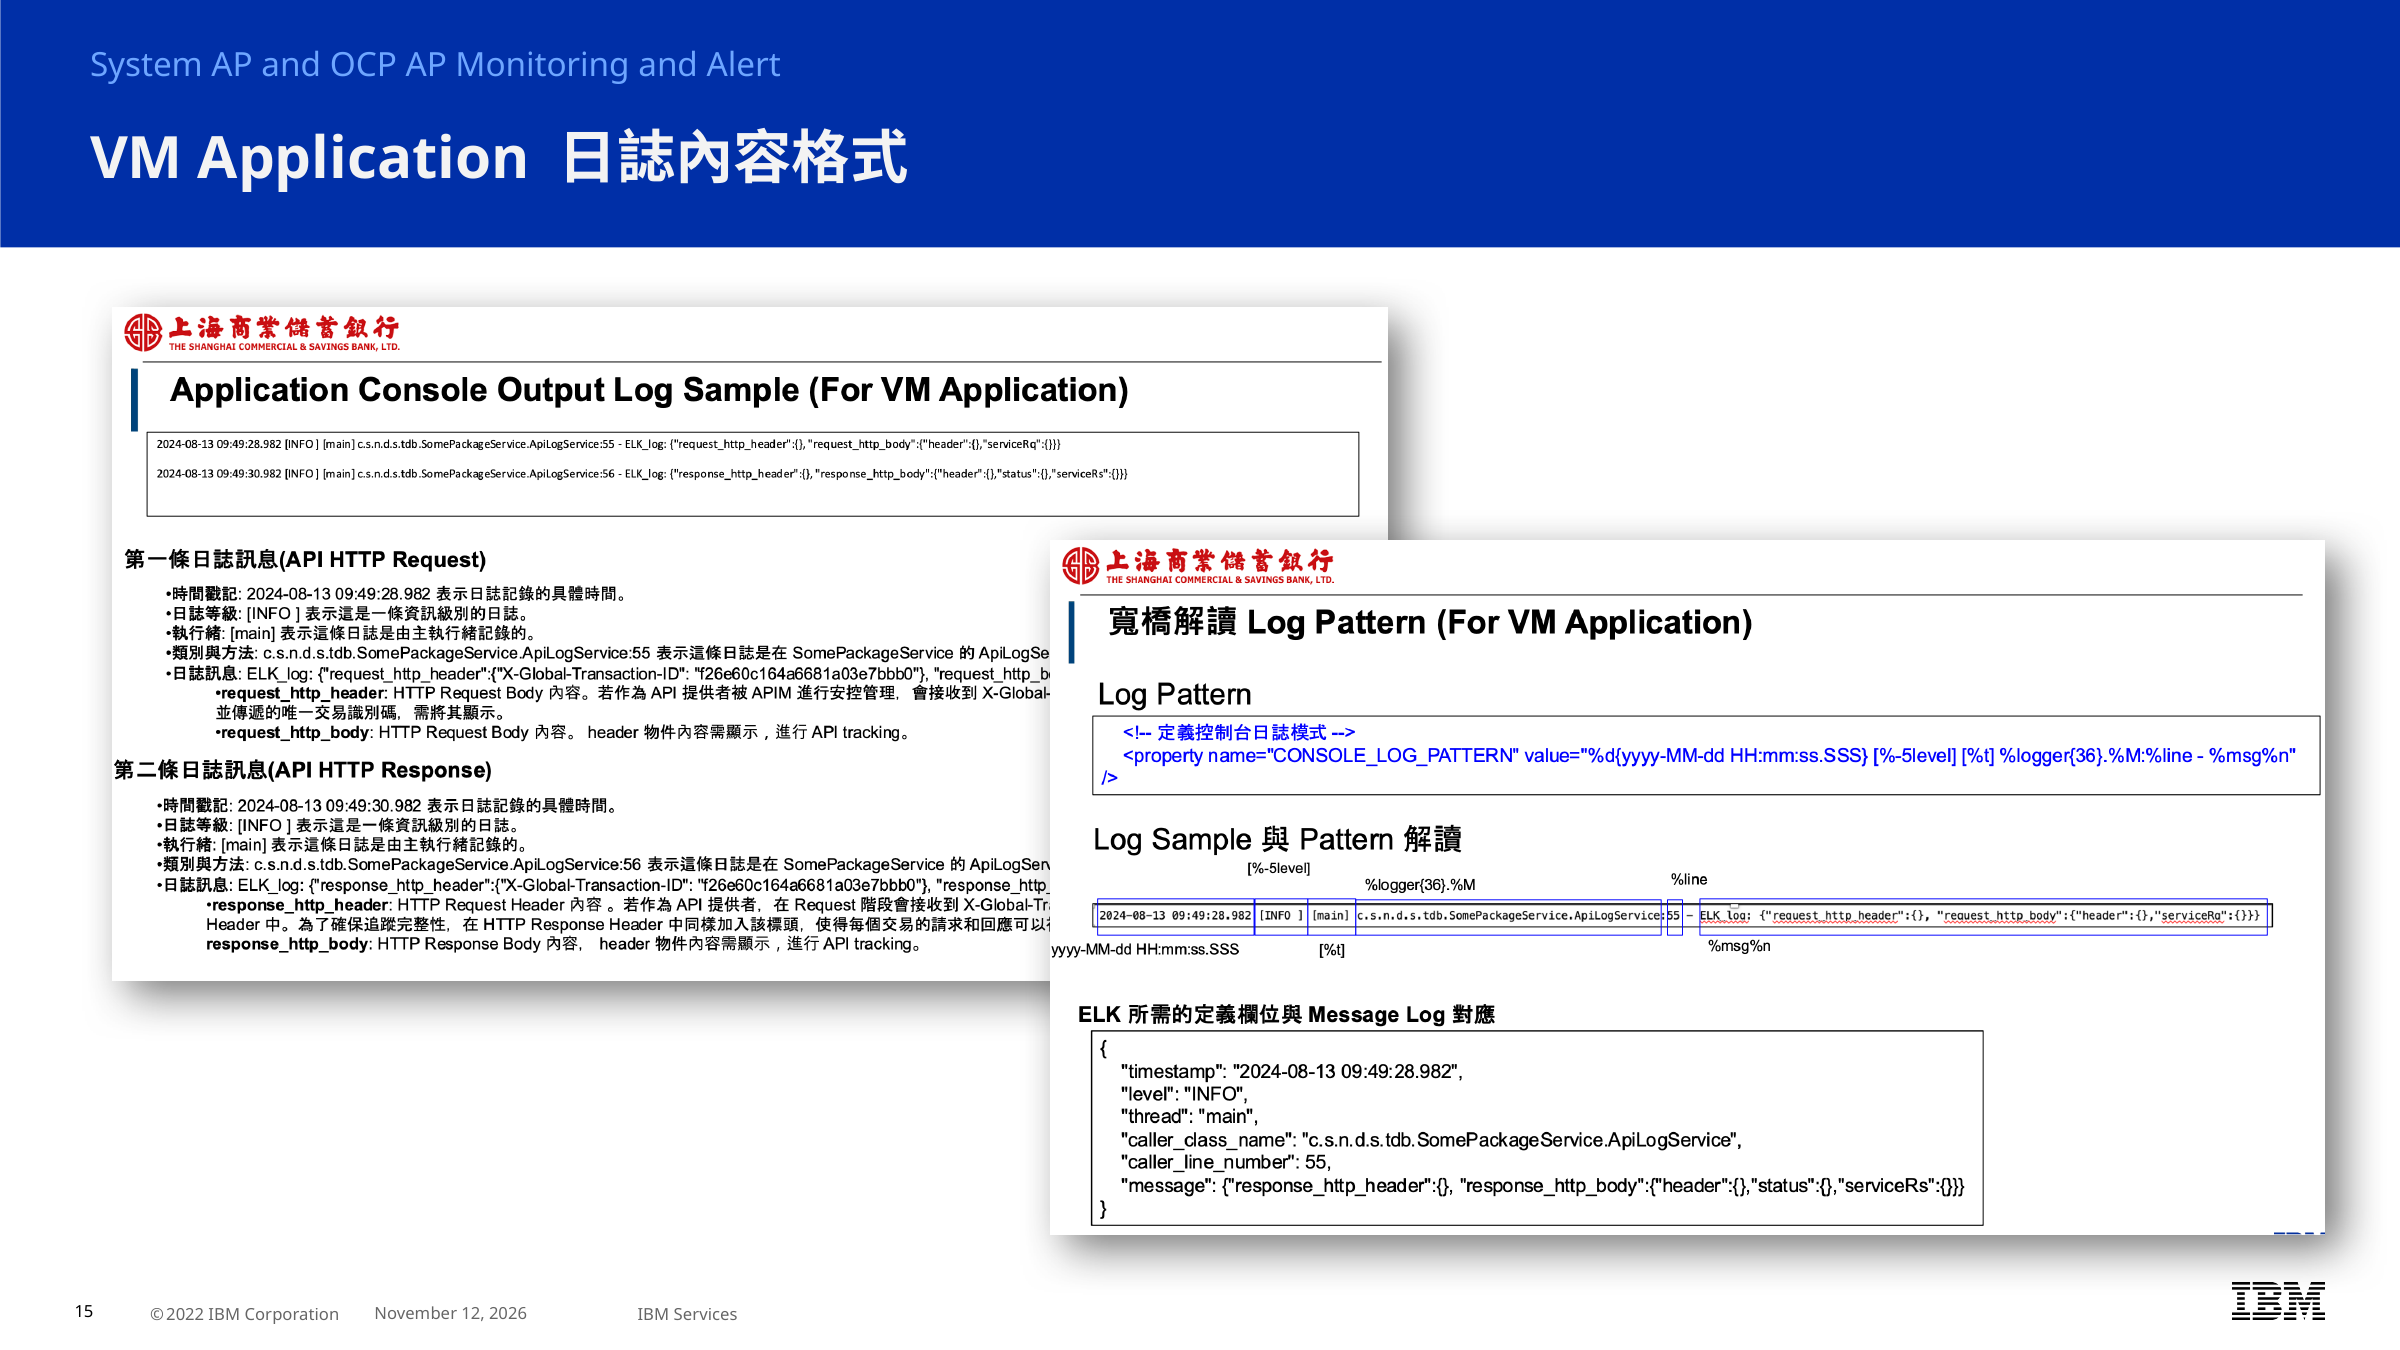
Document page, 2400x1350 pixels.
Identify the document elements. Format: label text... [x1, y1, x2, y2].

title VM Application 日誌內容格式 [75, 112, 2100, 210]
picture [112, 307, 2325, 1235]
picture [2232, 1282, 2325, 1320]
list System AP and OCP AP Monitoring and Alert [75, 43, 1155, 89]
